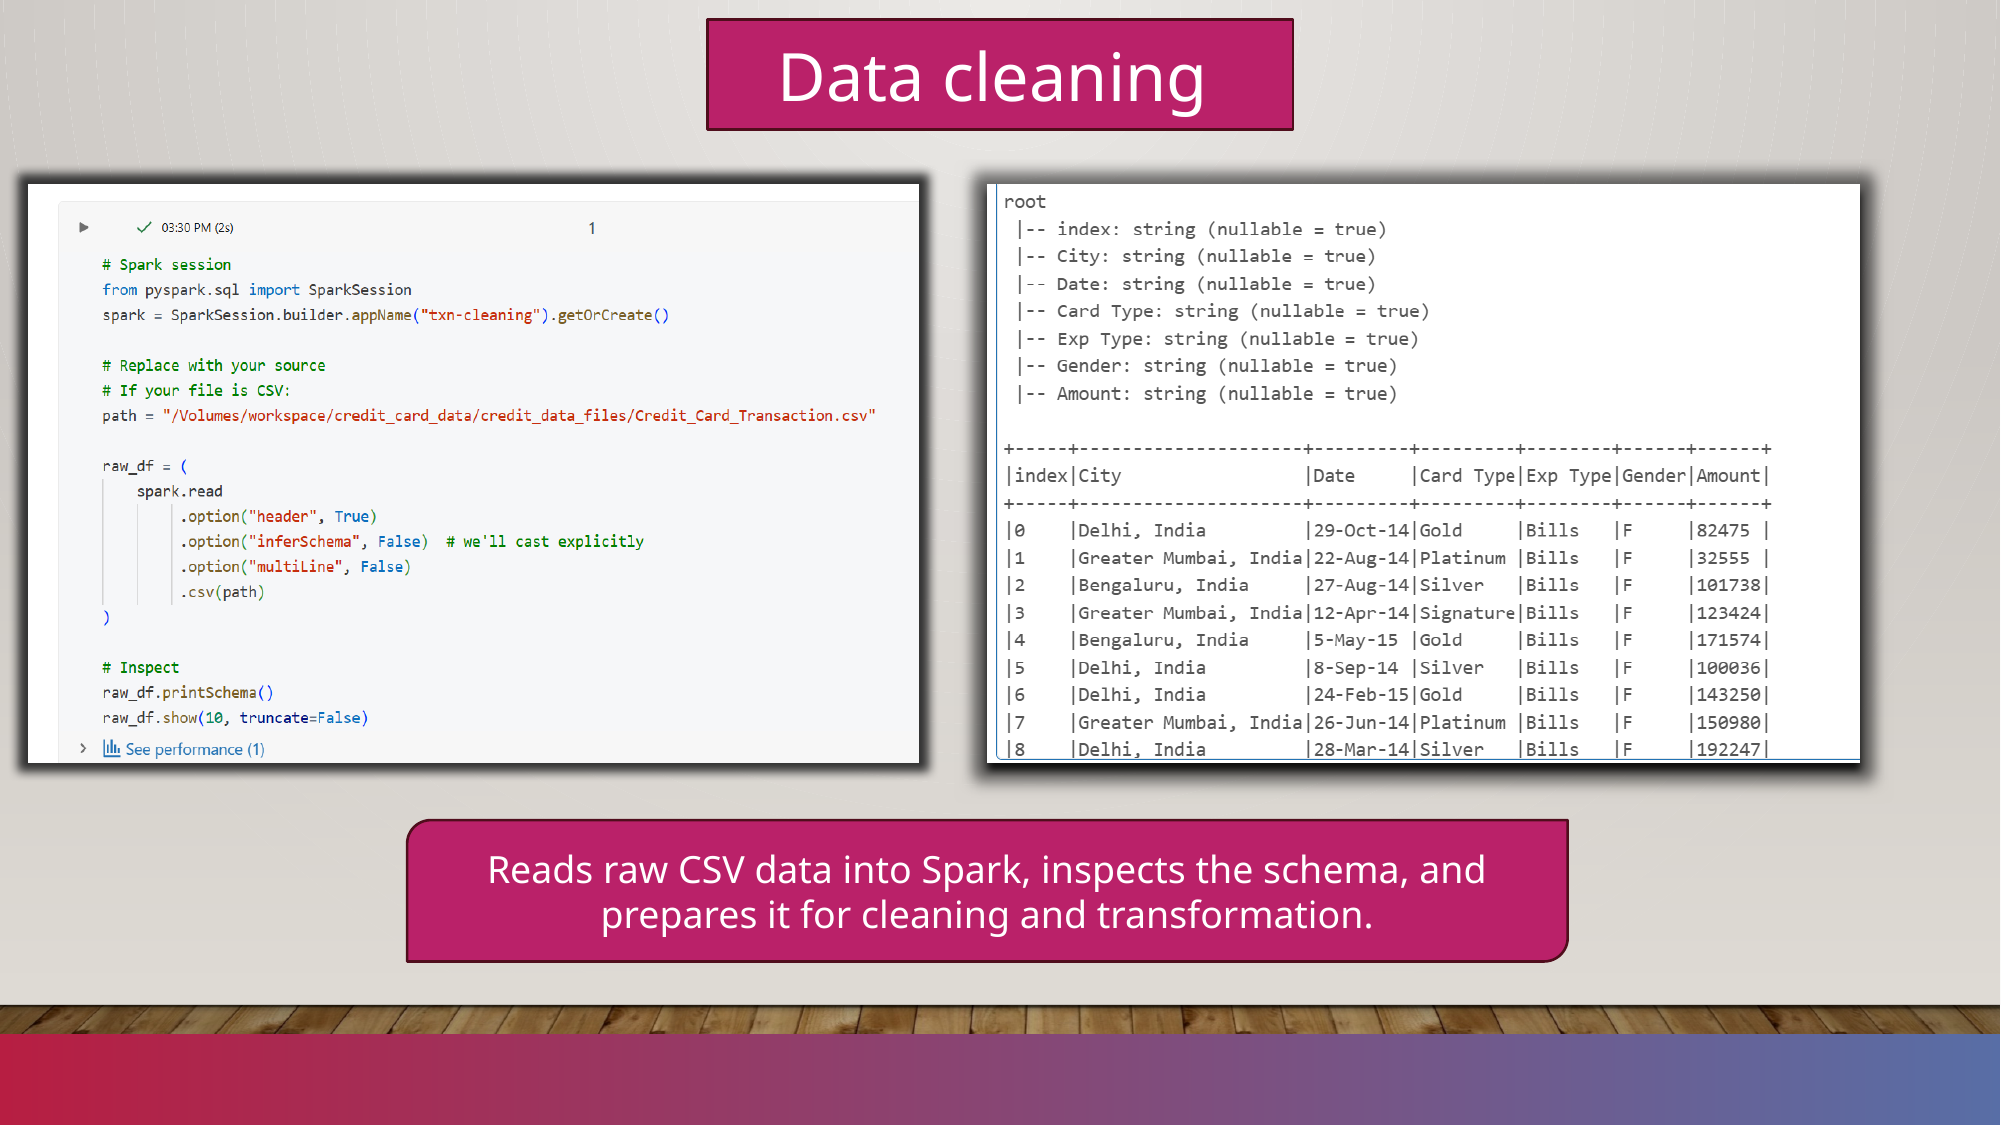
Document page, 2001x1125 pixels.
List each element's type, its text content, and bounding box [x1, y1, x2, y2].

picture [28, 184, 920, 763]
picture [0, 1005, 2000, 1034]
text_box Reads raw CSV data into Spark, inspects the schema, and prepares it for cleaning and transformation. [405, 818, 1569, 963]
picture [987, 184, 1860, 763]
text_box Data cleaning ​ [706, 18, 1294, 131]
